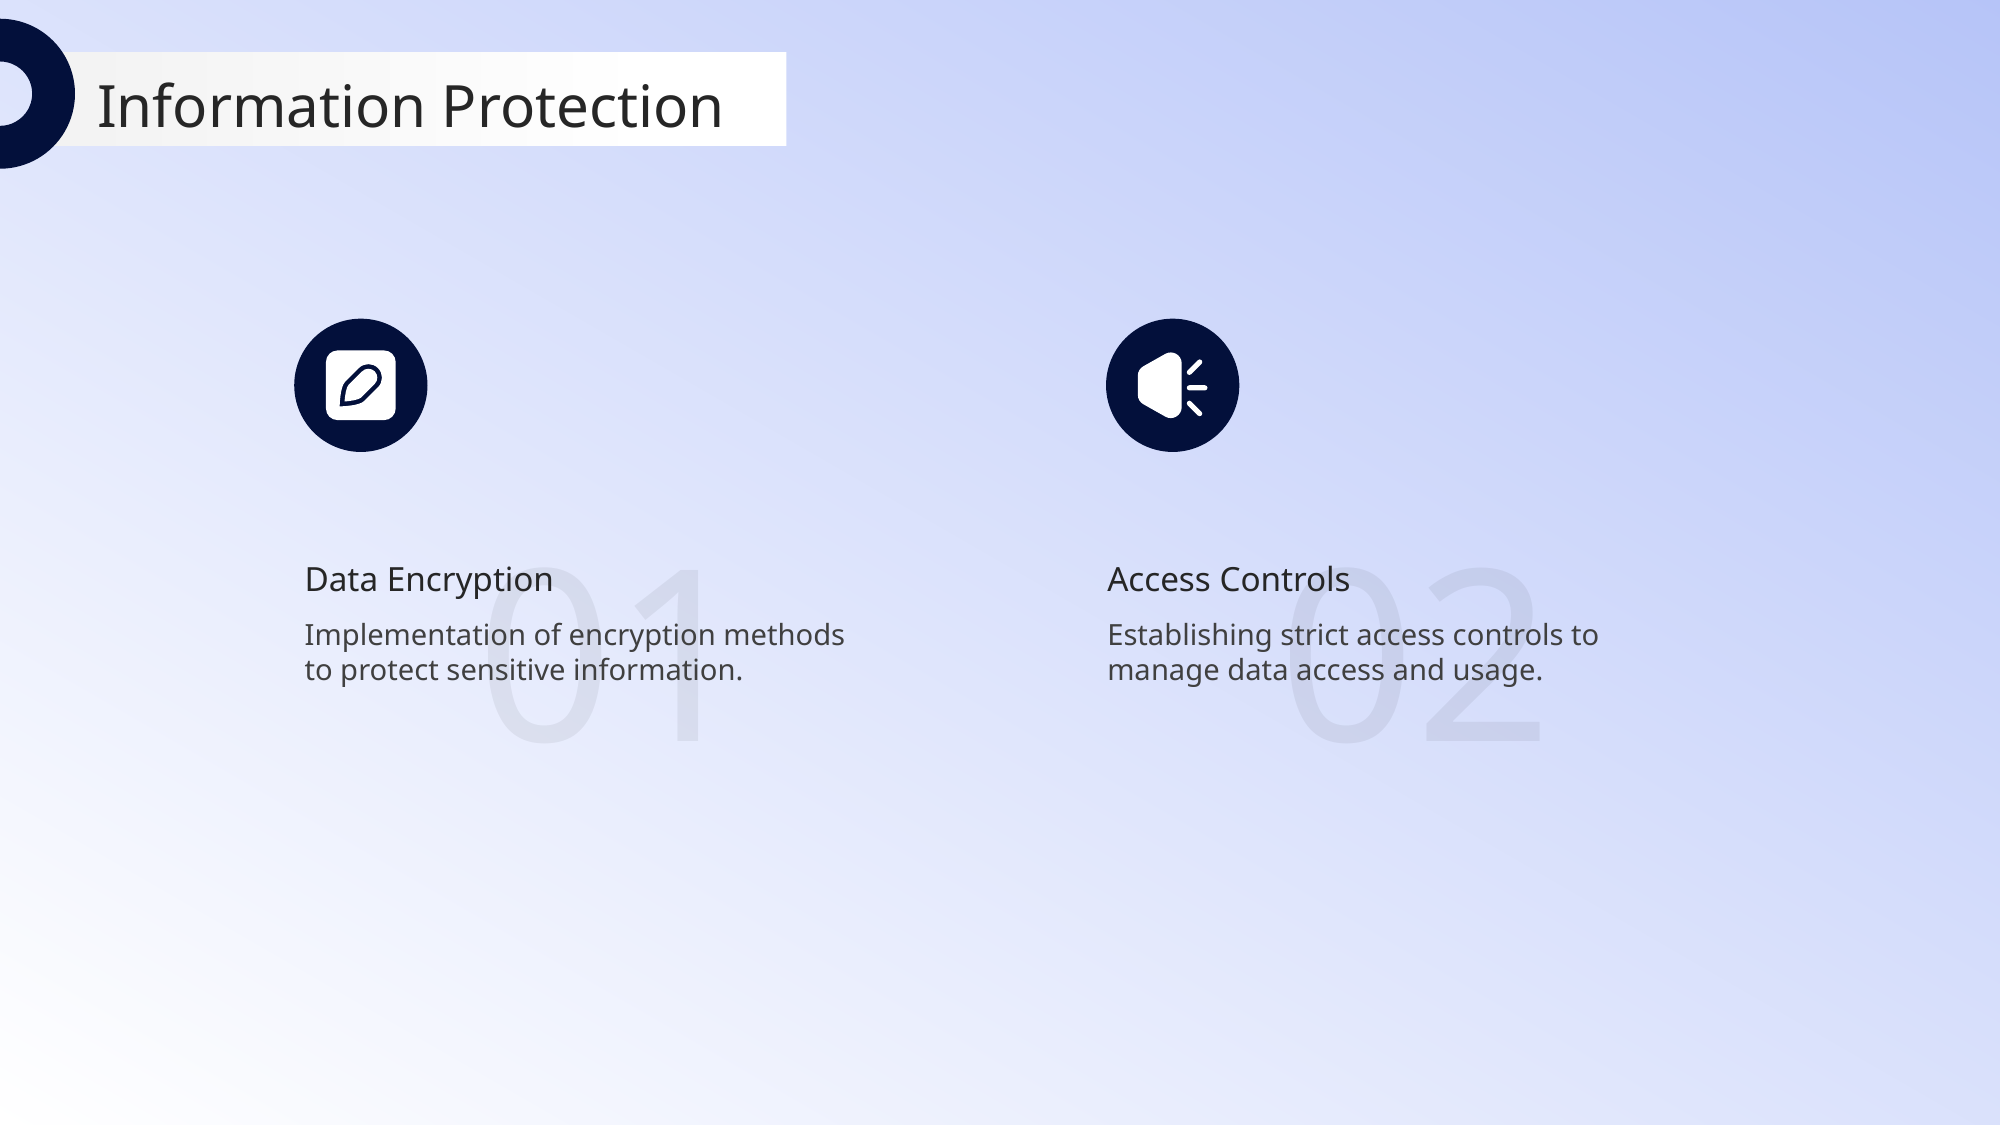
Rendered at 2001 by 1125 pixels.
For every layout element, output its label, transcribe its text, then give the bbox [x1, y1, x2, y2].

text_box Information Protection [97, 65, 1879, 143]
text_box Establishing strict access controls to manage data access and usage. [1096, 611, 1663, 933]
text_box [1137, 352, 1182, 419]
text_box [294, 318, 428, 452]
text_box [0, 0, 2000, 1125]
text_box Data Encryption [294, 483, 860, 603]
text_box [1106, 318, 1240, 452]
text_box [1186, 400, 1203, 417]
text_box Implementation of encryption methods to protect sensitive information. [294, 611, 861, 933]
text_box [1186, 385, 1208, 391]
text_box [55, 52, 787, 146]
text_box Access Controls [1096, 483, 1663, 603]
text_box 01 [465, 478, 874, 813]
text_box 02 [1268, 478, 1676, 813]
text_box [0, 18, 76, 169]
text_box [1186, 359, 1203, 375]
text_box [325, 350, 396, 421]
